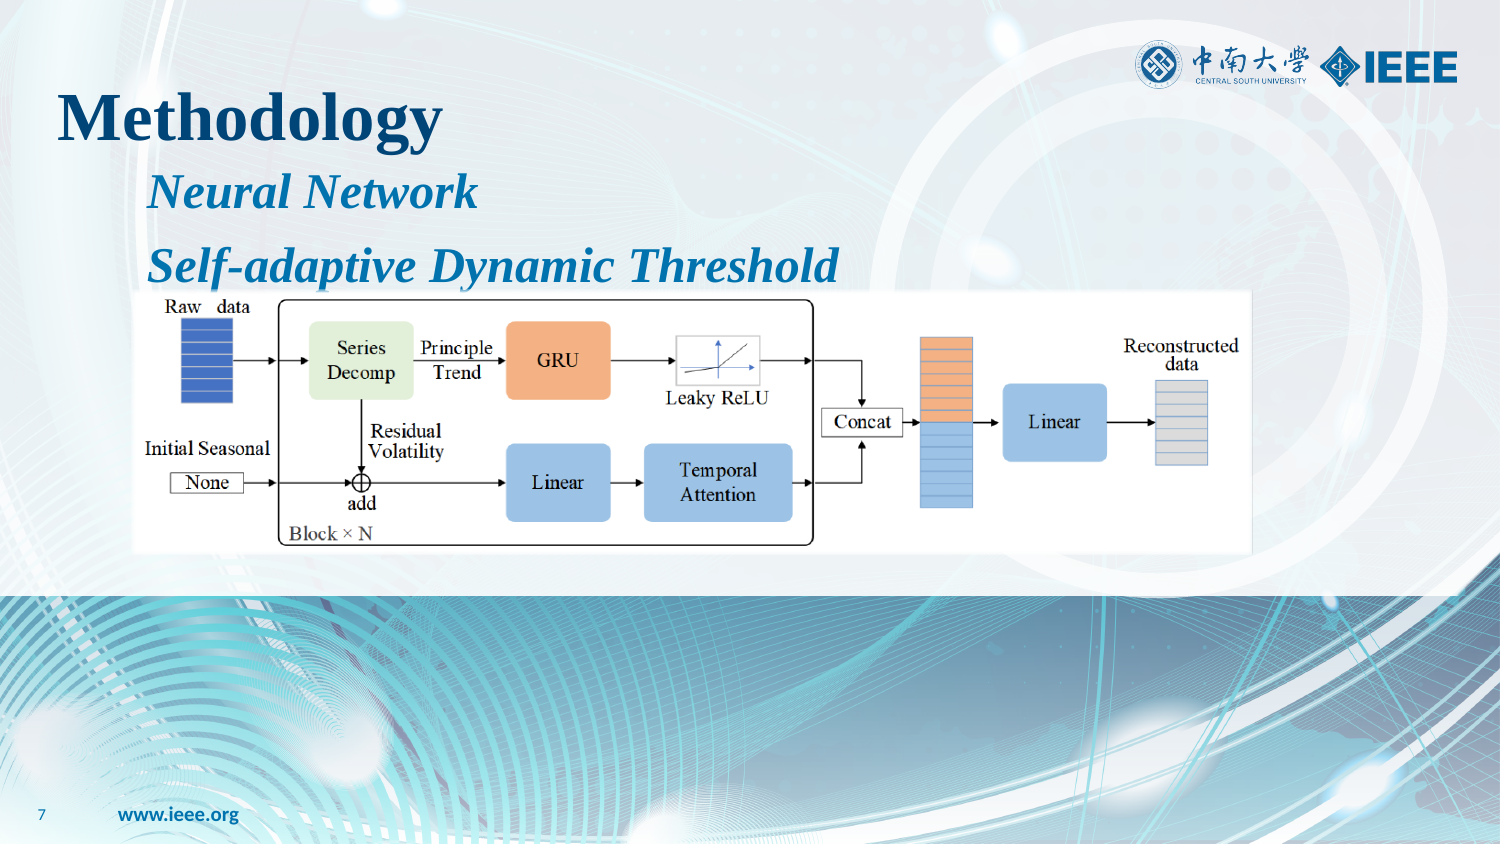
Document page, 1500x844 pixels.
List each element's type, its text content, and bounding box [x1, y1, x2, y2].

picture [1135, 40, 1309, 89]
title Methodology [42, 6, 1239, 162]
picture [1320, 46, 1457, 87]
picture [131, 288, 1253, 555]
subtitle Neural Network Self-adaptive Dynamic Threshold [131, 150, 954, 288]
slide_number [22, 786, 93, 841]
